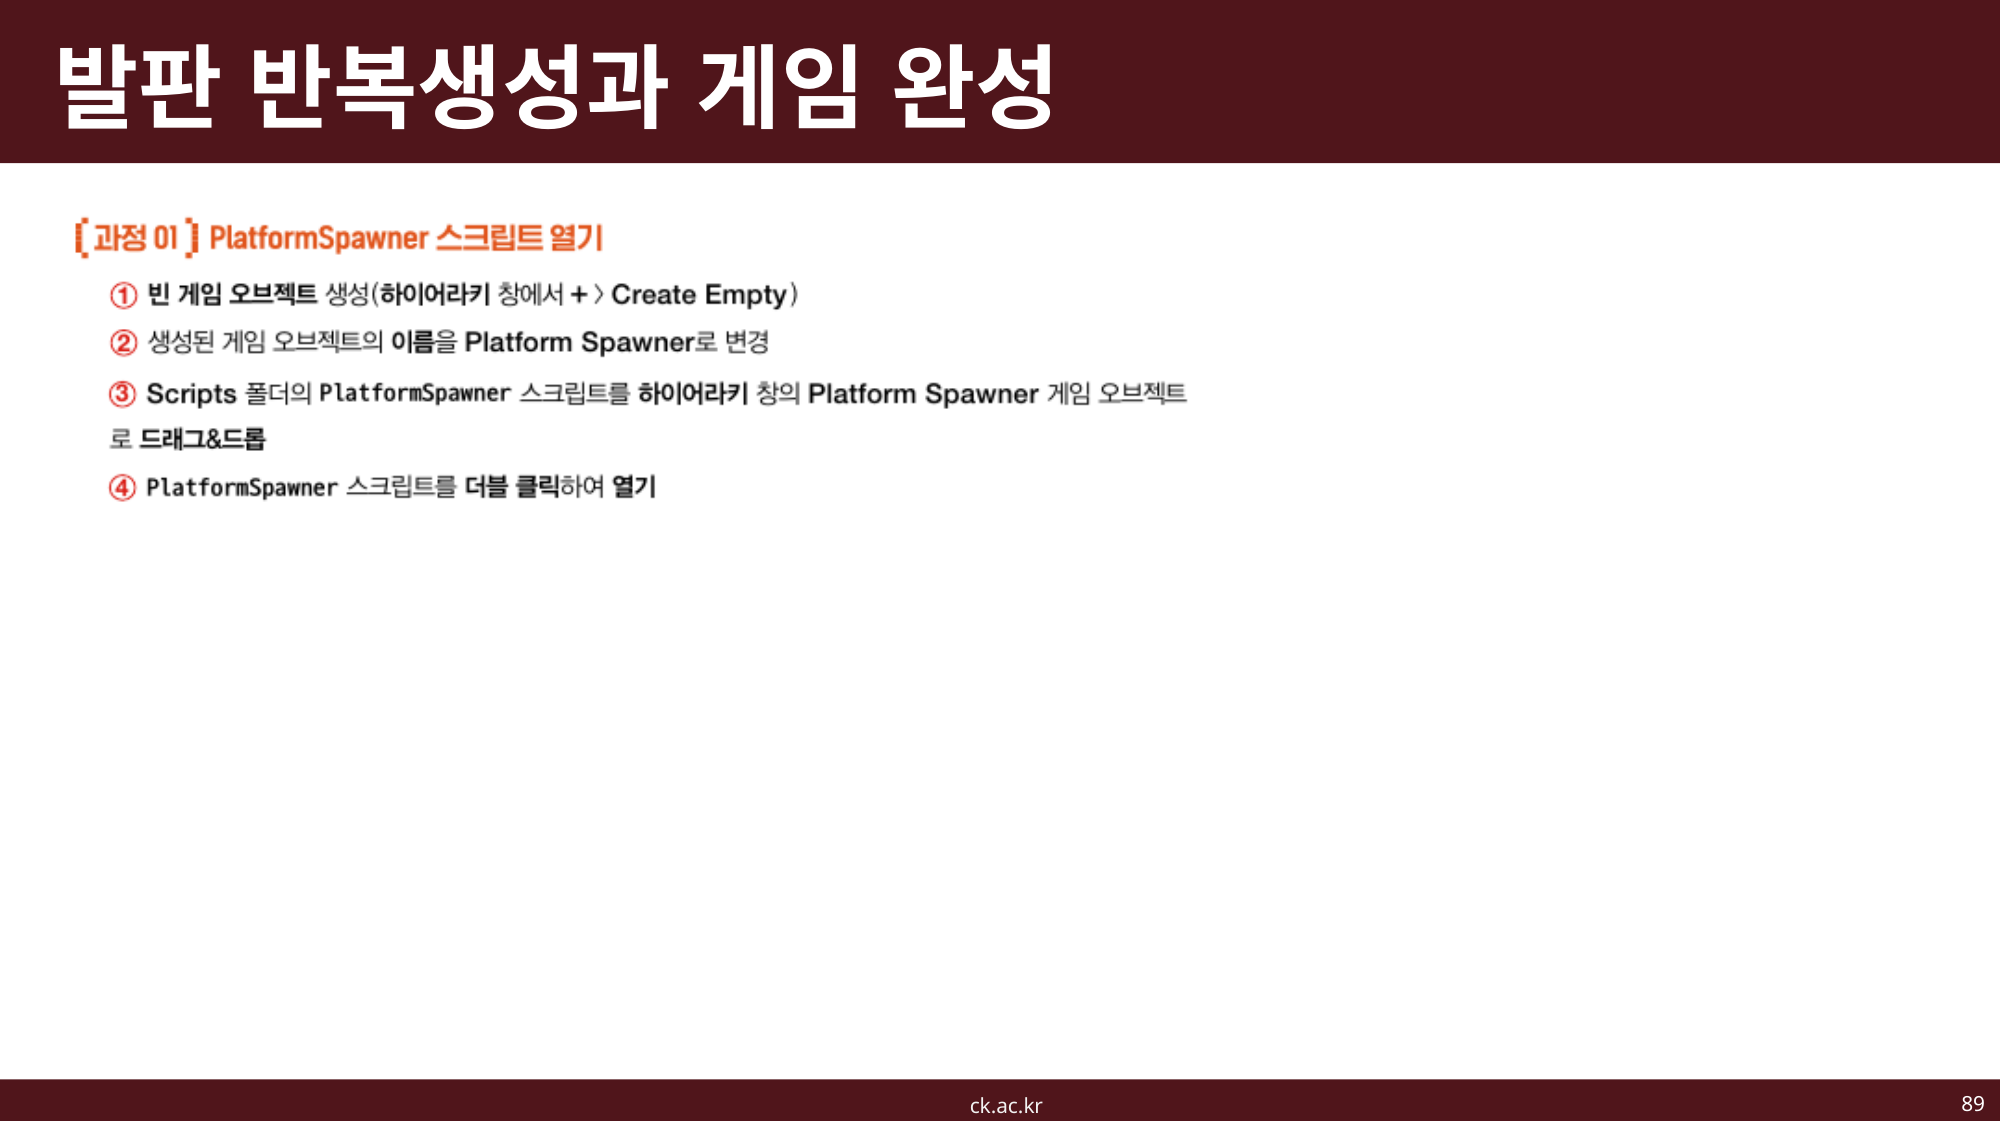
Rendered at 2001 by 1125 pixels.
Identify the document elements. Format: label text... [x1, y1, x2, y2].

slide_number 89 [1911, 1083, 2000, 1125]
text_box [39, 200, 1219, 542]
footer ck.ac.kr [949, 1084, 1064, 1125]
title 발판 반복생성과 게임 완성 [39, 34, 1289, 149]
